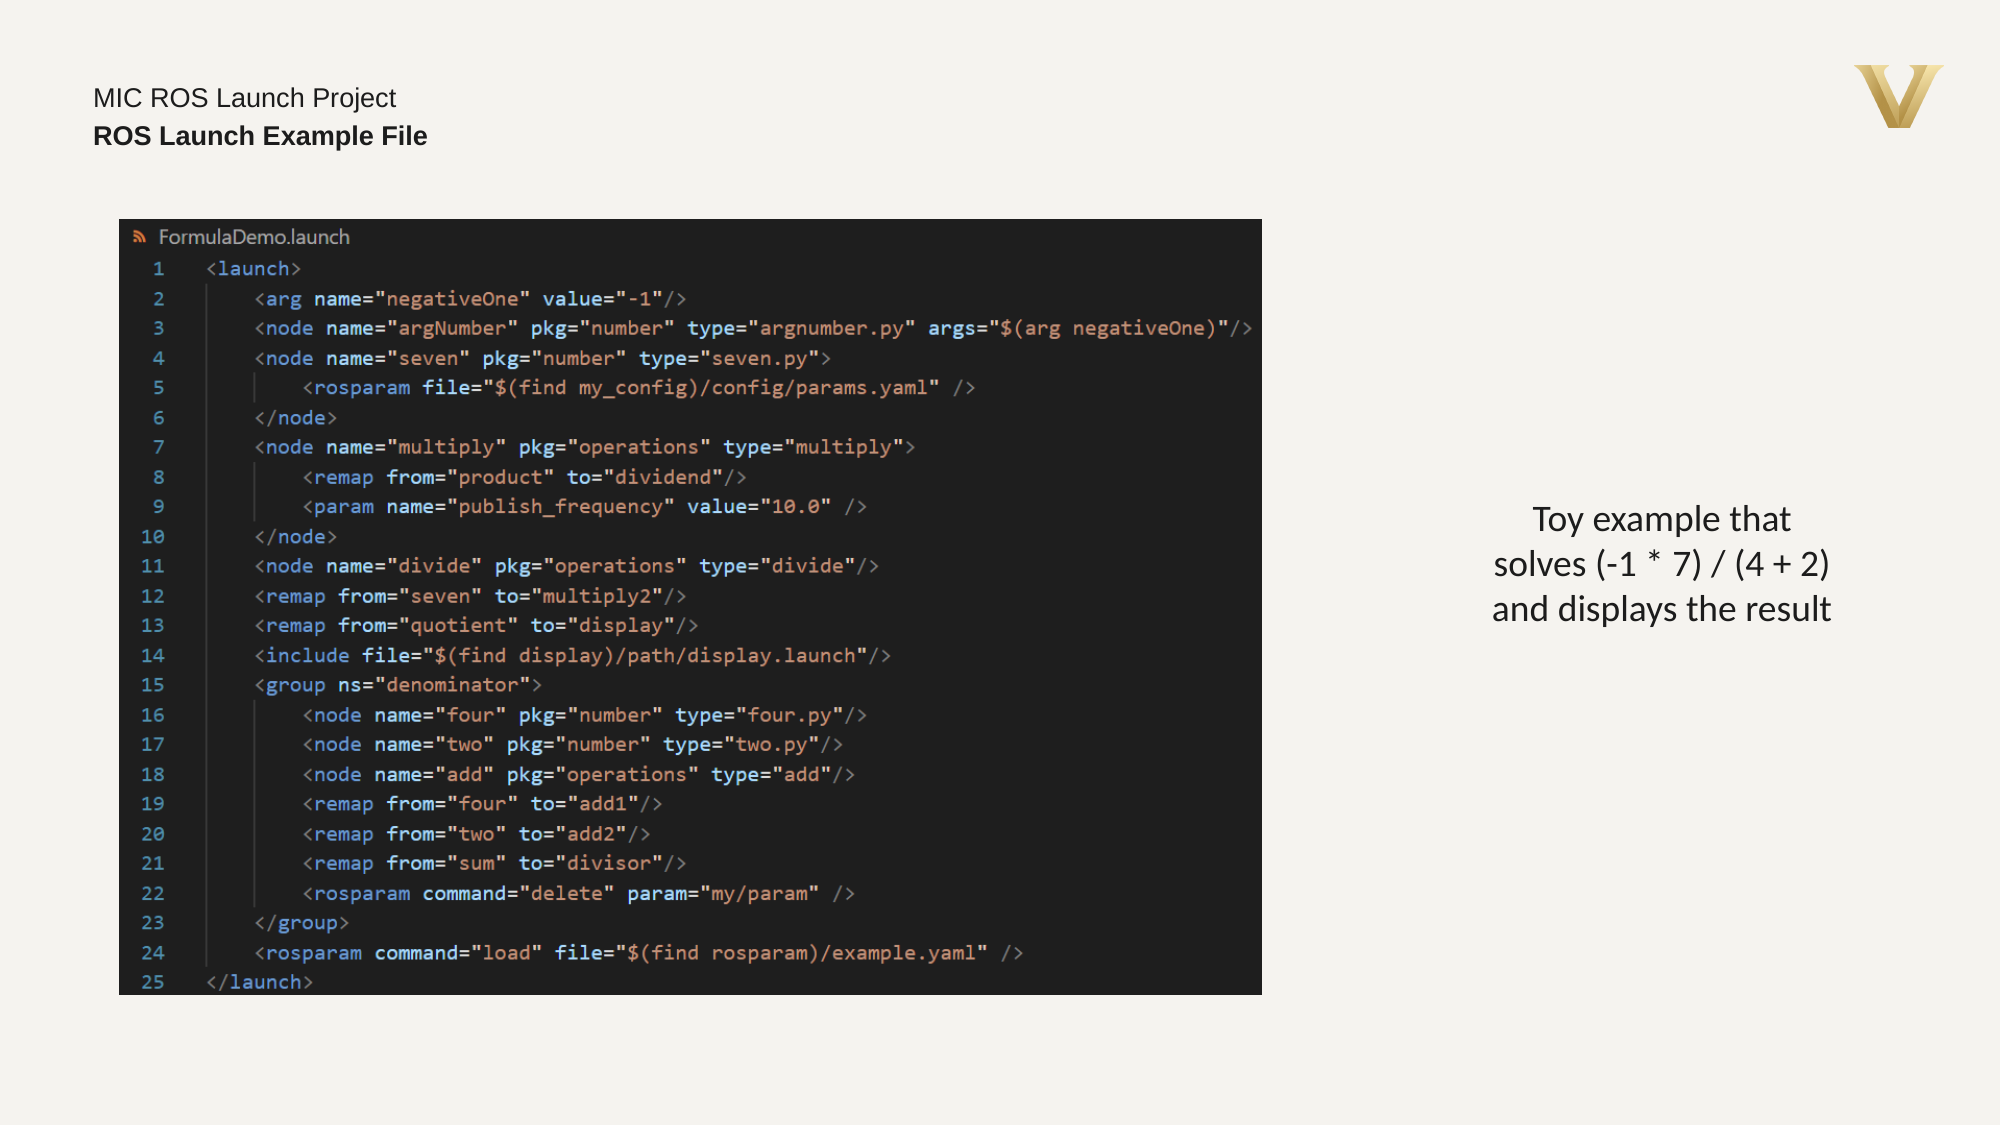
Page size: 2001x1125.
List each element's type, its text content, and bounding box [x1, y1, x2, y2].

picture [119, 219, 1262, 995]
list MIC ROS Launch Project [78, 39, 1000, 114]
list ROS Launch Example File [78, 114, 1000, 210]
picture [1854, 65, 1944, 128]
text_box Toy example that solves (-1 * 7) / (4 + 2) and displays the result [1471, 486, 1854, 637]
